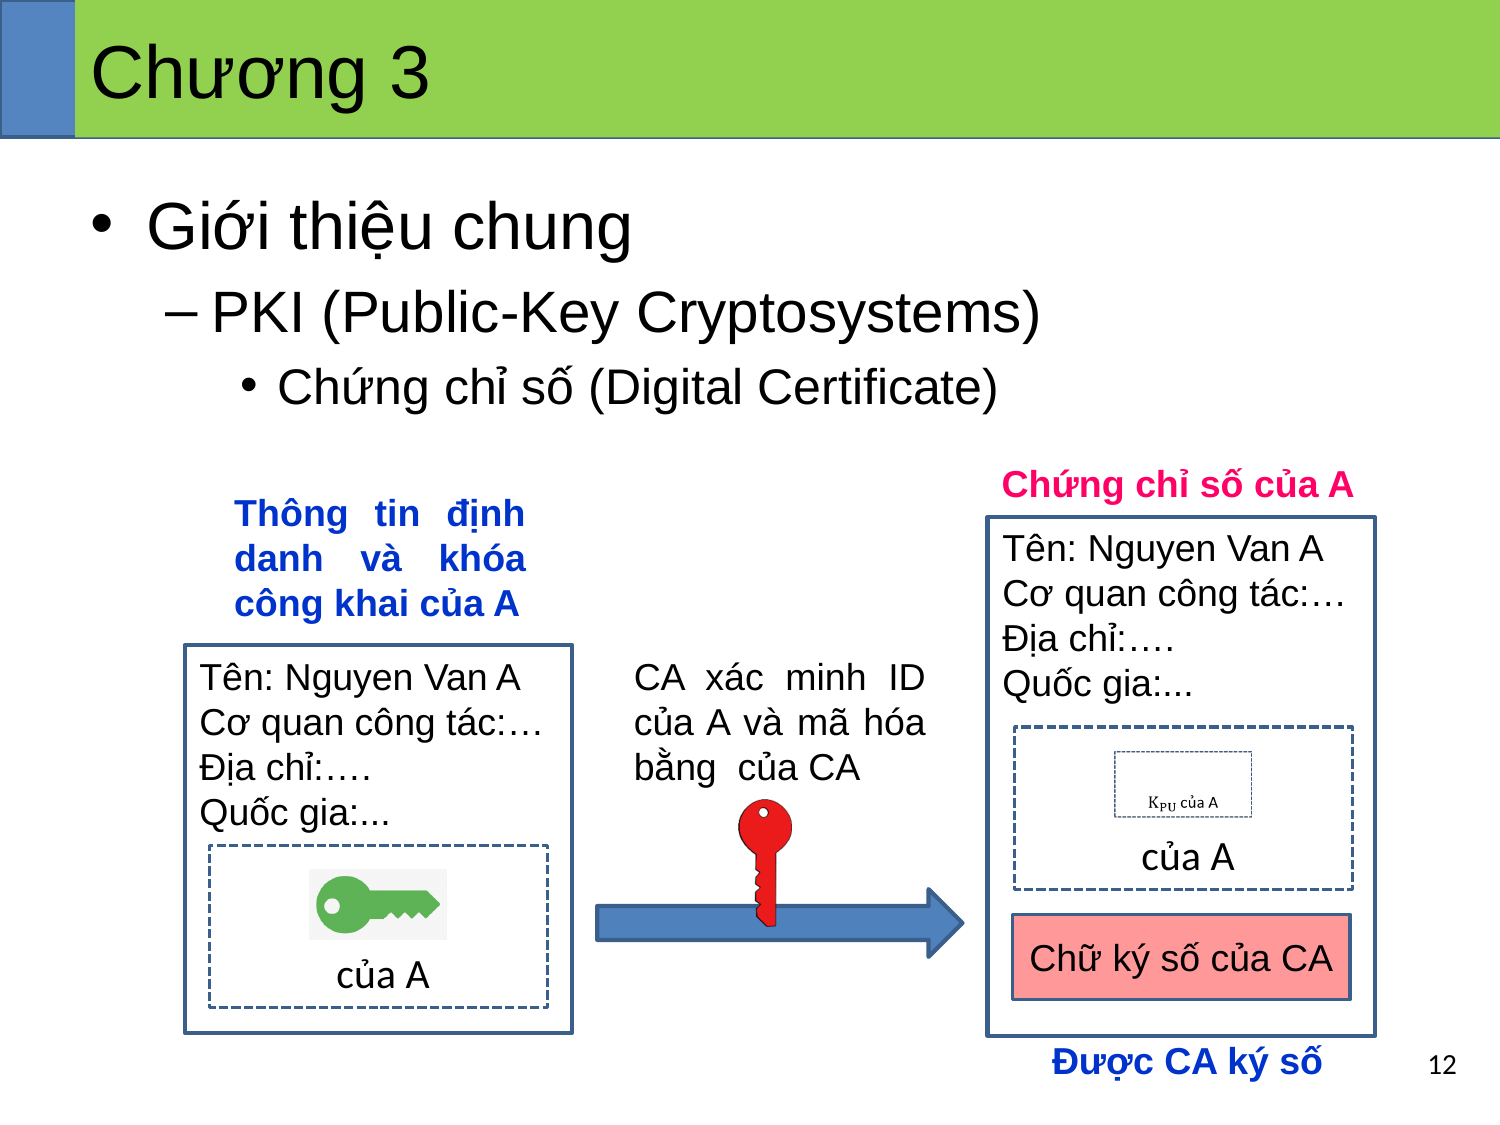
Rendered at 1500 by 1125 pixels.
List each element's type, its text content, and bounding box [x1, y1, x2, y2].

picture [309, 869, 447, 941]
title Chương 3 [75, 0, 1500, 138]
slide_number 12 [1412, 1037, 1488, 1098]
list Giới thiệu chung PKI (Public-Key Cryptosystems) Chứng chỉ số (Digital Certificate) [75, 174, 1425, 1038]
picture [701, 800, 829, 926]
text_box Được CA ký số [1037, 1030, 1359, 1090]
text_box Thông tin định danh và khóa công khai của A [219, 481, 541, 632]
picture [1114, 751, 1252, 823]
text_box Tên: Nguyen Van A Cơ quan công tác:… Địa chỉ:…. Quốc gia:... [985, 515, 1377, 1038]
text_box [595, 887, 965, 959]
text_box Chữ ký số của CA [1010, 912, 1352, 1002]
text_box Chứng chỉ số của A [986, 452, 1375, 513]
text_box Tên: Nguyen Van A Cơ quan công tác:… Địa chỉ:…. Quốc gia:... [183, 643, 574, 1035]
